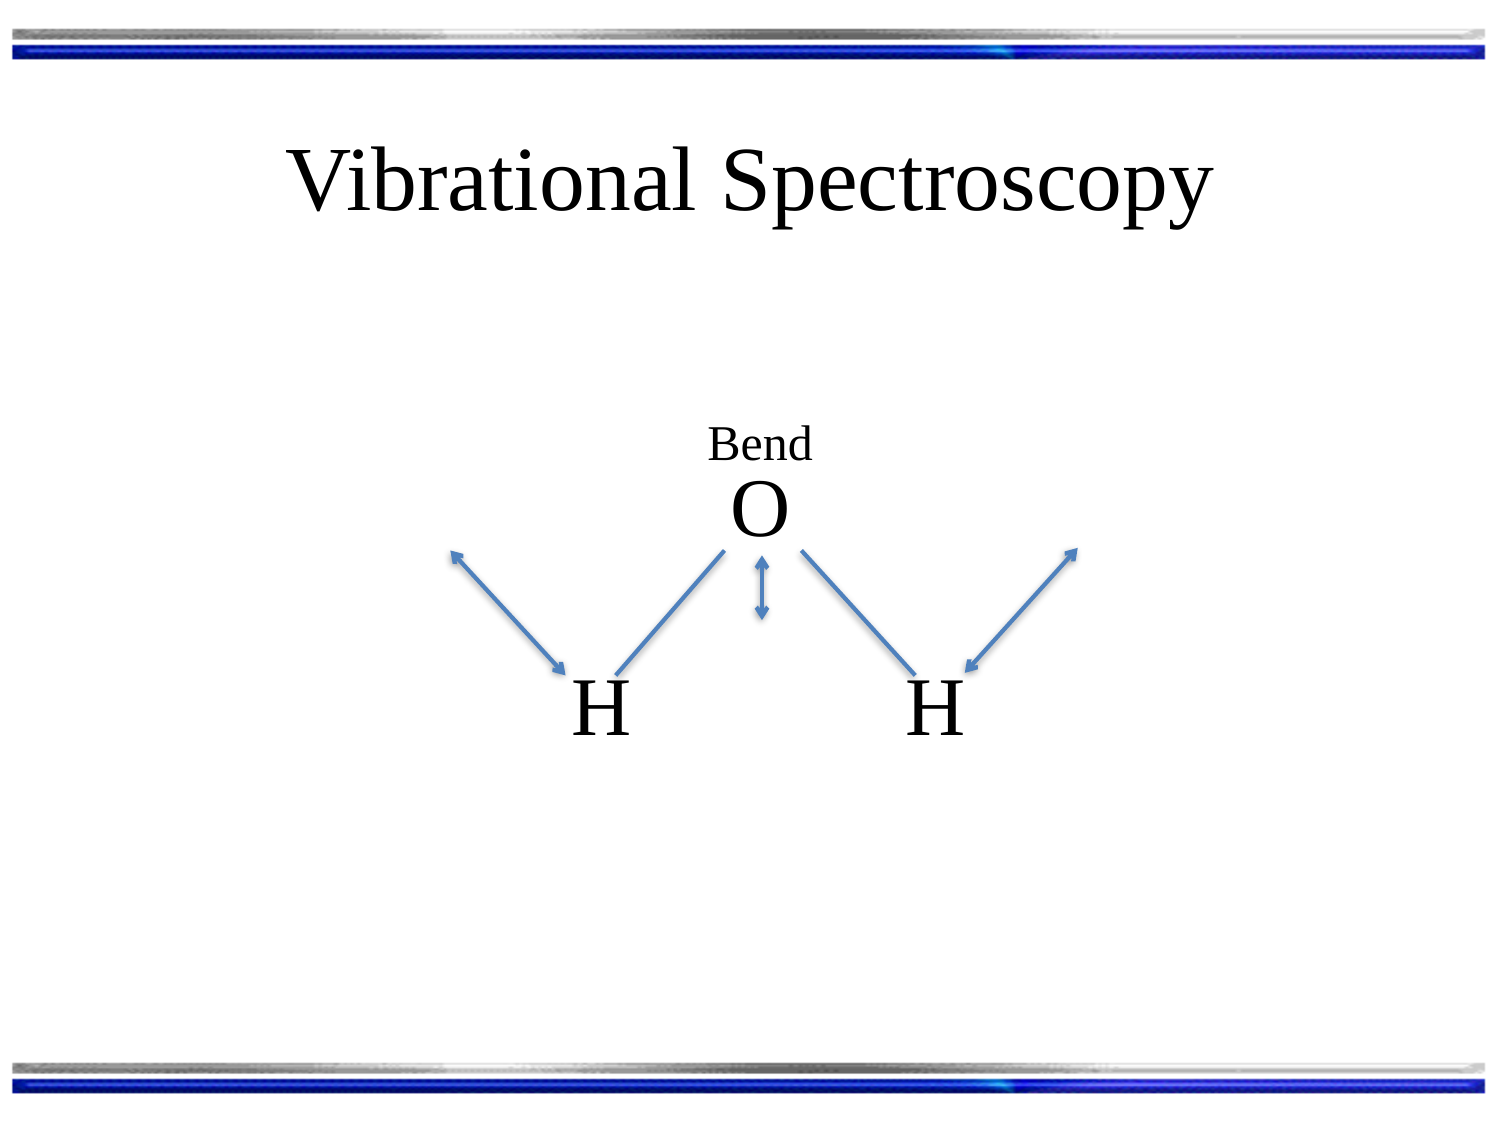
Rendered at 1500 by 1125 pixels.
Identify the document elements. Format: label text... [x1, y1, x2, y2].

text_box H [890, 645, 981, 760]
picture [9, 1057, 1491, 1099]
text_box Bend [692, 402, 828, 478]
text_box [449, 550, 566, 676]
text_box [615, 550, 725, 676]
text_box Vibrational Spectroscopy [3, 39, 1498, 308]
picture [9, 24, 1491, 66]
text_box O [715, 478, 806, 561]
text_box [801, 550, 916, 676]
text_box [964, 547, 1079, 674]
text_box H [556, 645, 647, 760]
